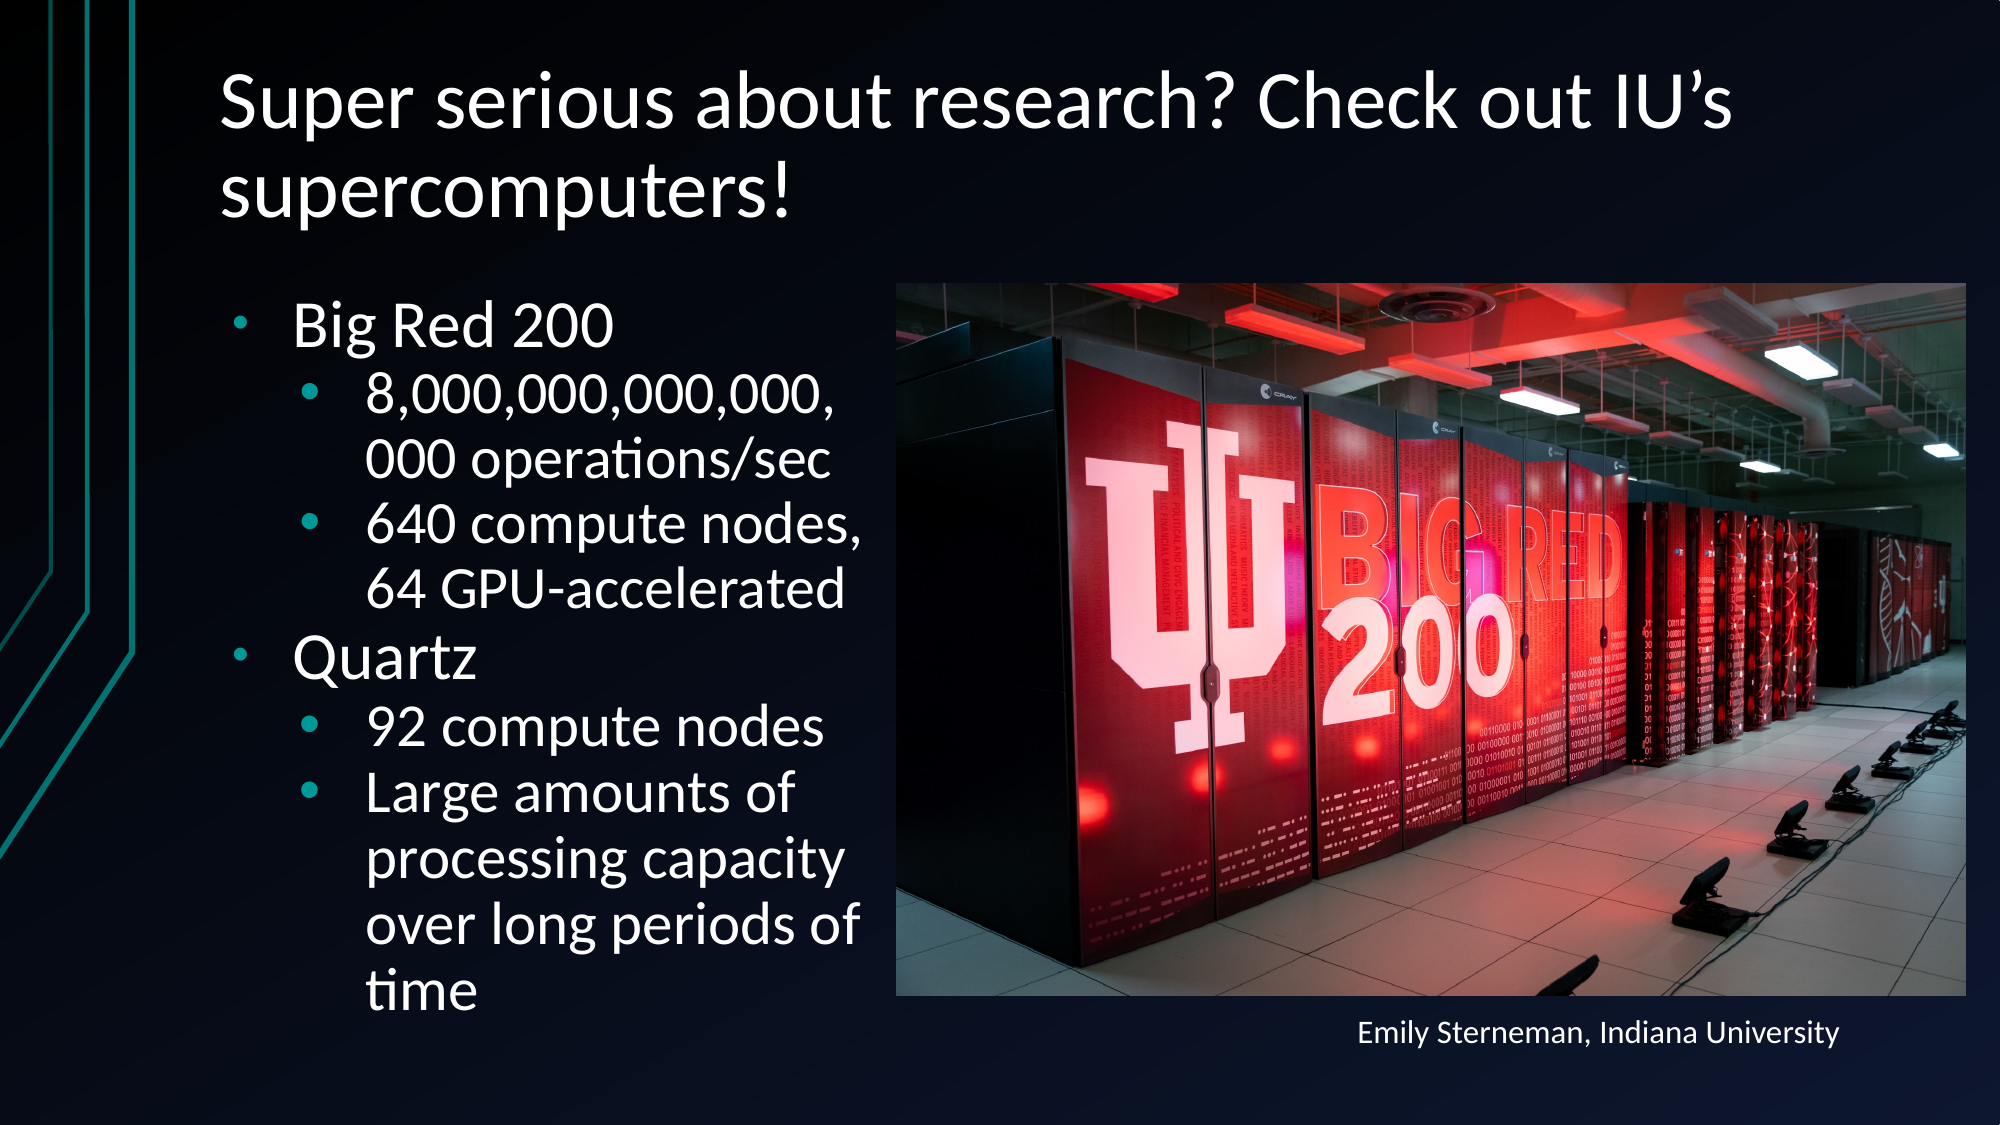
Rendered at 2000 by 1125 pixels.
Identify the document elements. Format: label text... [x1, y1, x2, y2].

title Super serious about research? Check out IU’s supercomputers! [199, 45, 1900, 246]
list Emily Sterneman, Indiana University [1337, 1011, 2000, 1059]
list Big Red 200 8,000,000,000,000,000 operations/sec 640 compute nodes, 64 GPU-accelerated Quartz 92 compute nodes Large amounts of processing capacity over long periods of time [199, 279, 885, 1090]
picture [896, 283, 1966, 996]
